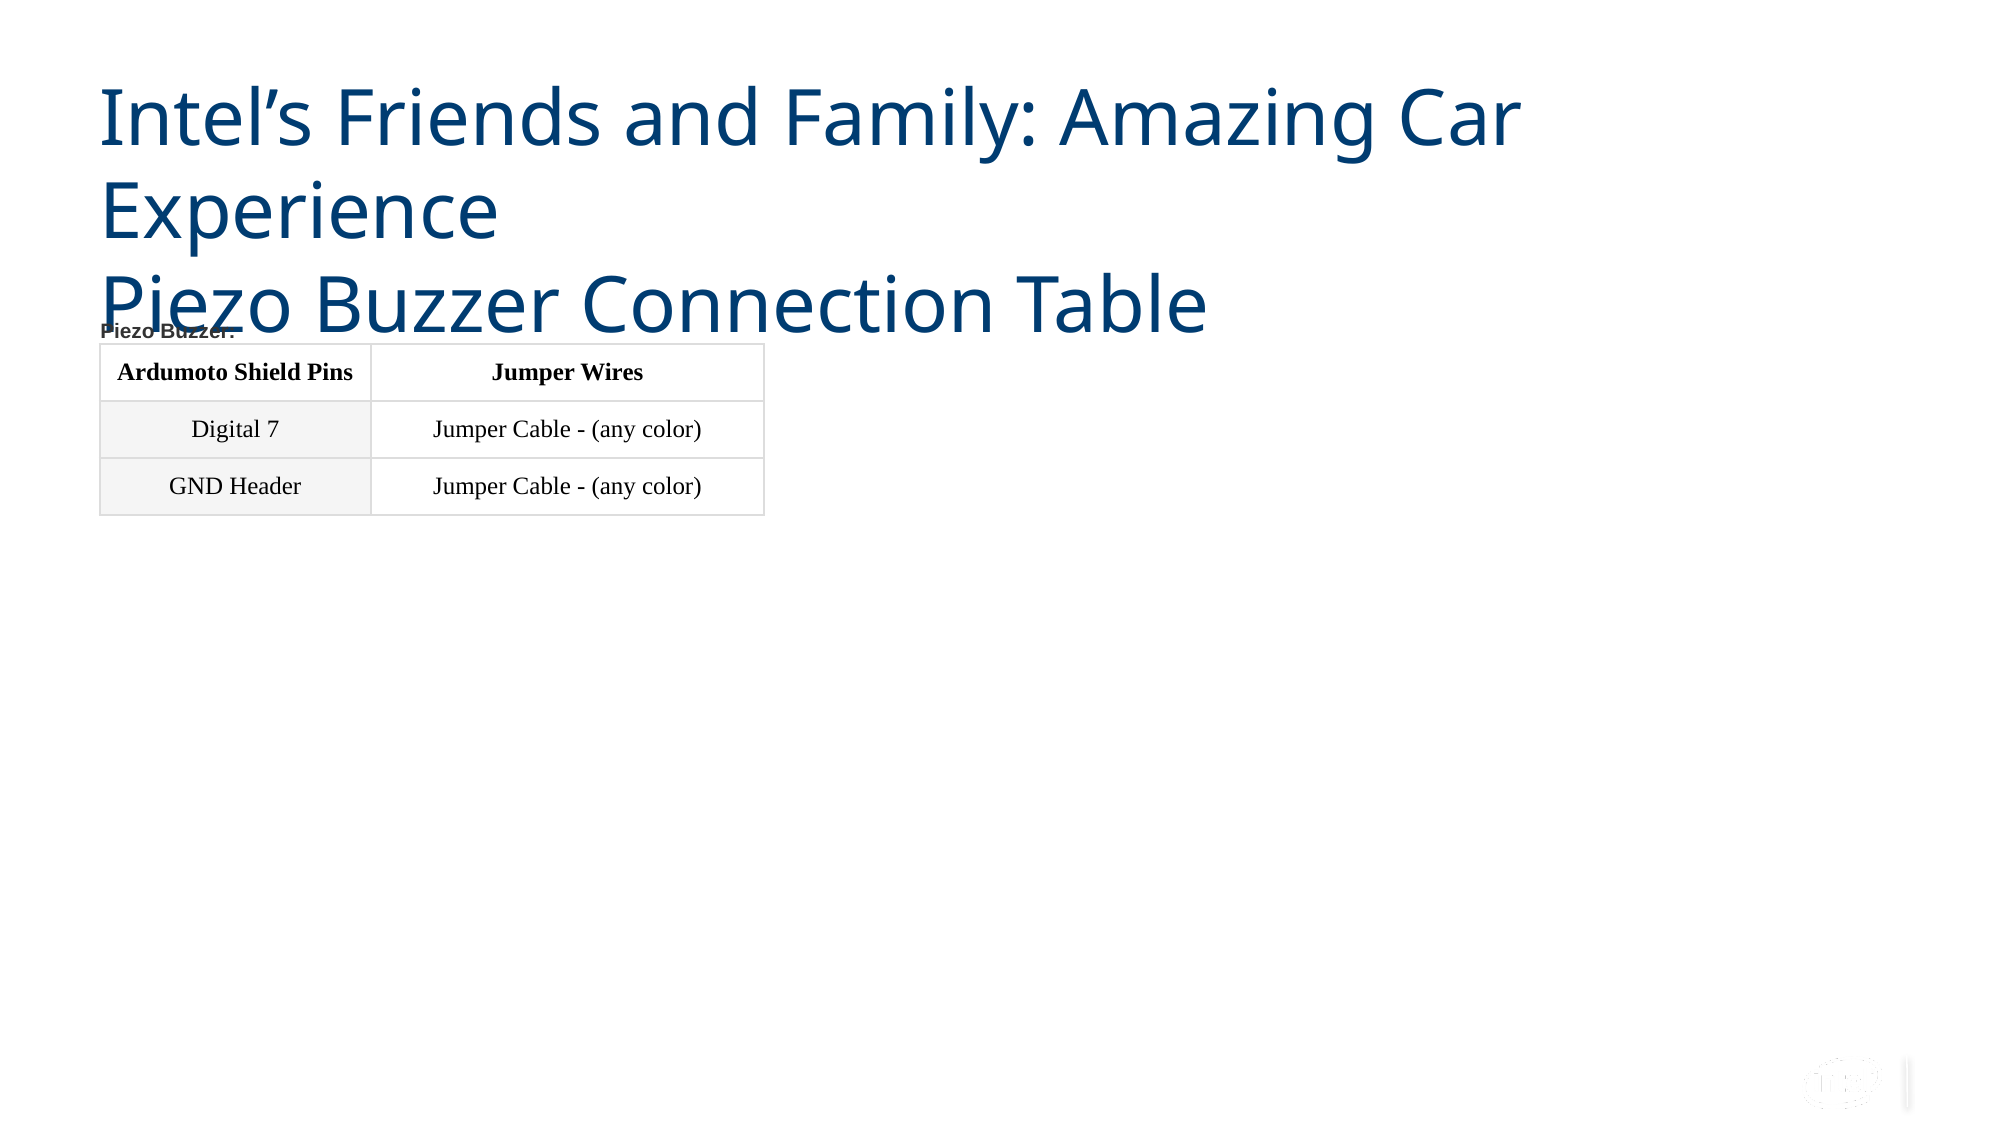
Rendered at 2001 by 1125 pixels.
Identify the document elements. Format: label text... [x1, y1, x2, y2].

table_cell Jumper Cable - (any color) [372, 459, 763, 514]
table_cell GND Header [101, 459, 370, 514]
title Intel’s Friends and Family: Amazing Car Experience Piezo Buzzer Connection Table [99, 67, 1900, 258]
slide_number 52 [1504, 1049, 1956, 1110]
table_header Ardumoto Shield Pins [101, 345, 370, 400]
table_cell Jumper Cable - (any color) [372, 402, 763, 457]
table_cell Digital 7 [101, 402, 370, 457]
text_box Piezo Buzzer: [85, 309, 1967, 550]
table_header Jumper Wires [372, 345, 763, 400]
